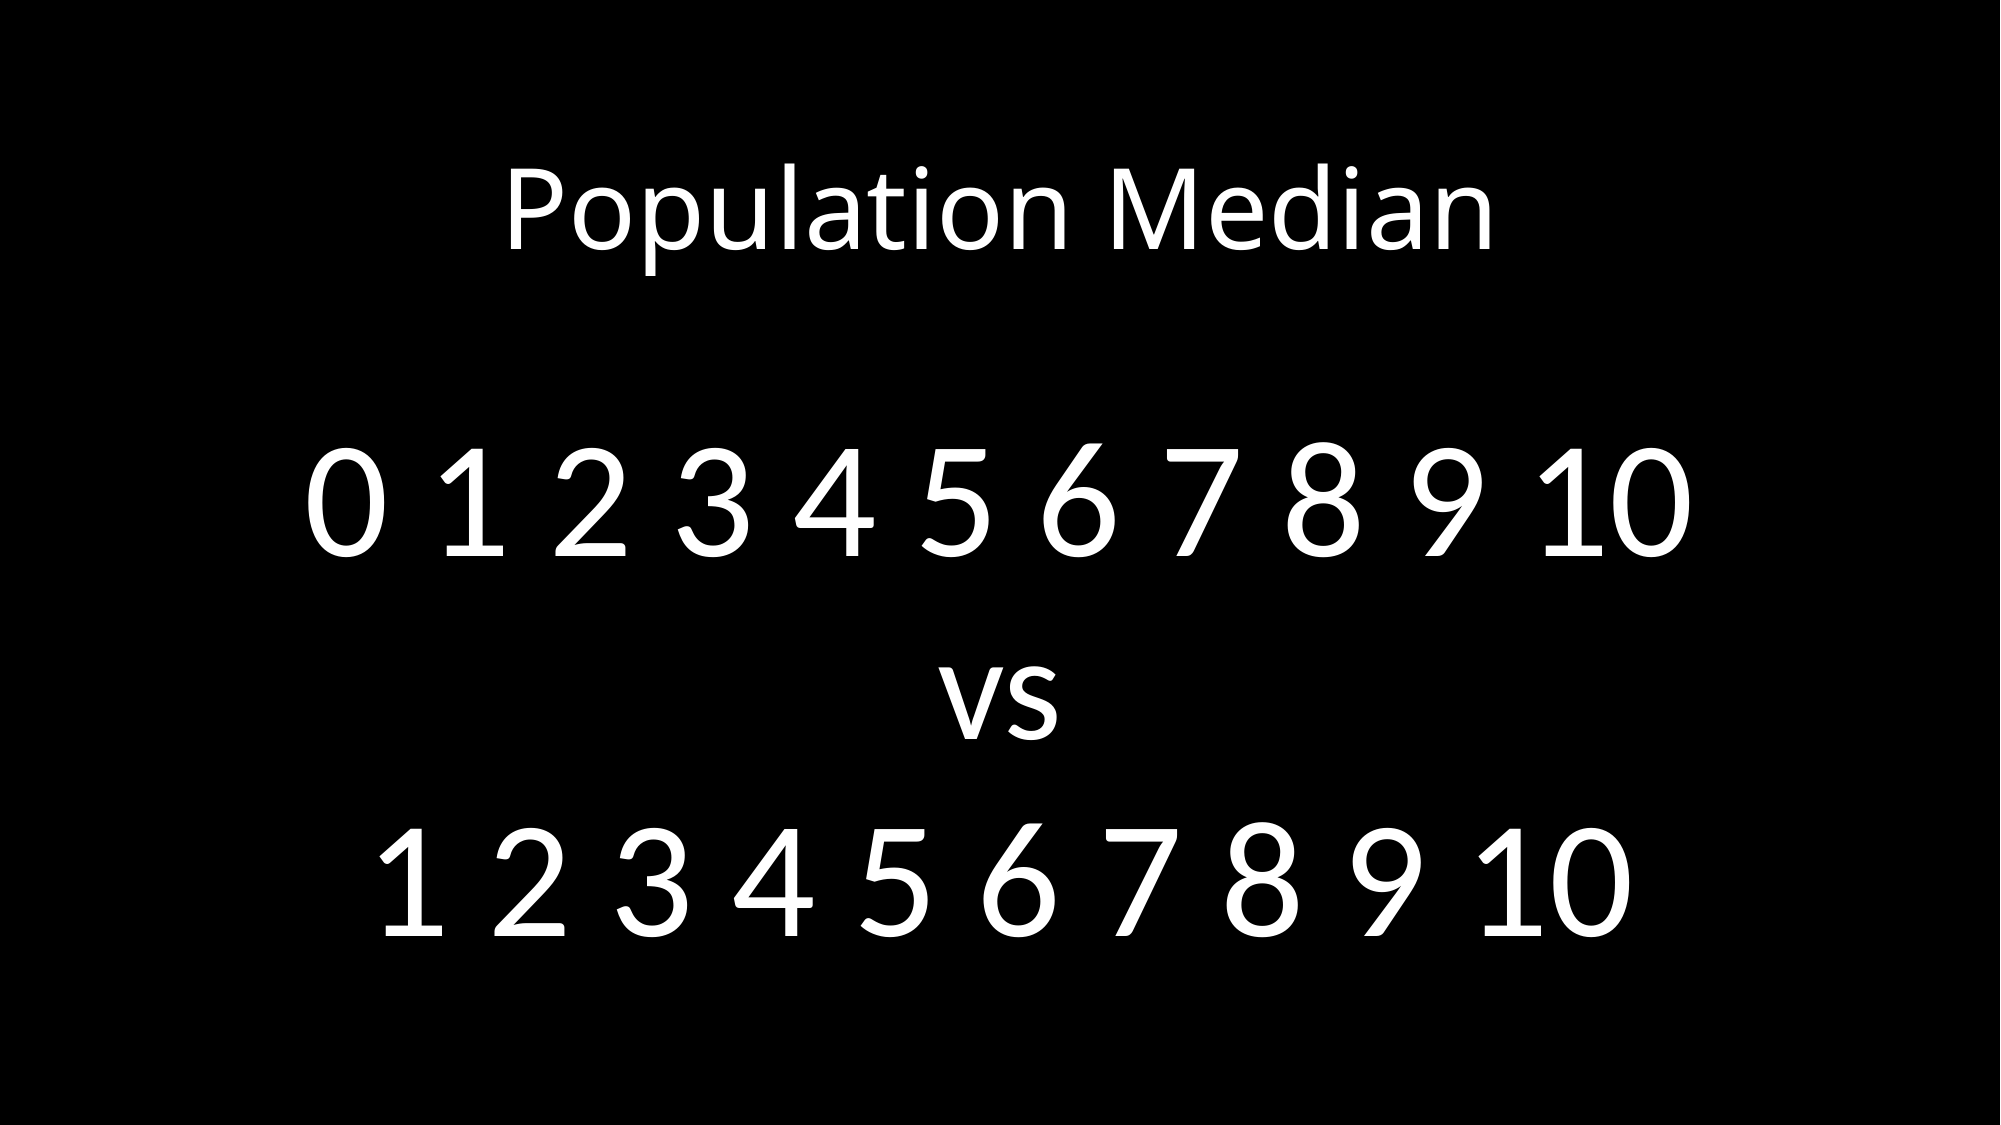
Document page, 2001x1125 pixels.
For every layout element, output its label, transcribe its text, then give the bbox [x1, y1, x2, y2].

text_box 0 1 2 3 4 5 6 7 8 9 10 vs 1 2 3 4 5 6 7 8 9 10 [260, 382, 1740, 977]
title Population Median [249, 141, 1750, 282]
